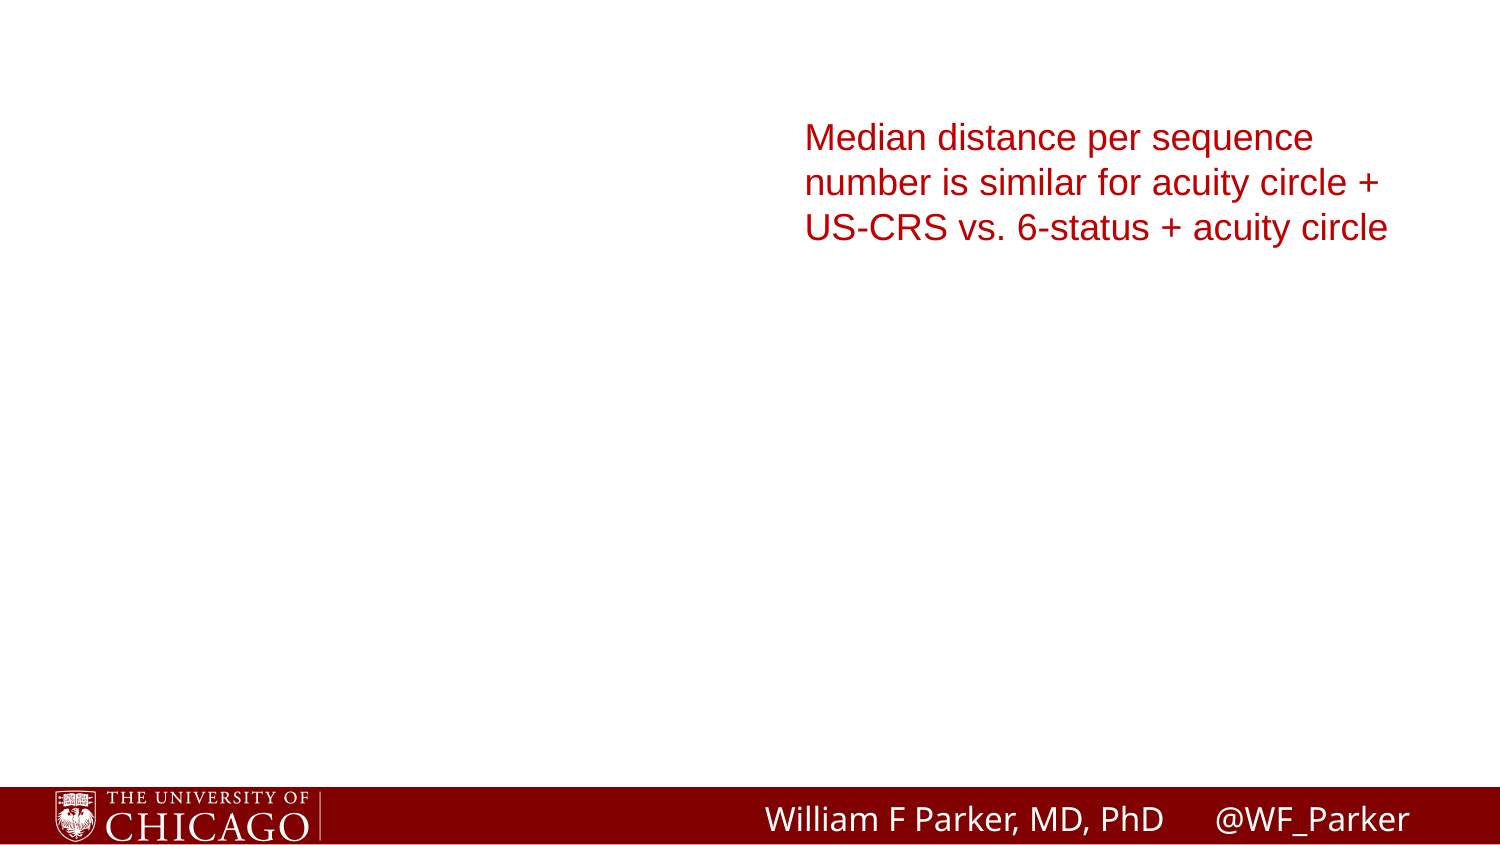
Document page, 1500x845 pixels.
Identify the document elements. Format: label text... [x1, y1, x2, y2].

picture [27, 763, 325, 845]
picture [120, 37, 1188, 749]
text_box Median distance per sequence number is similar for acuity circle + US-CRS vs. 6-status + acuity circle [1188, 105, 1416, 255]
slide_number 23 [1396, 795, 1473, 841]
